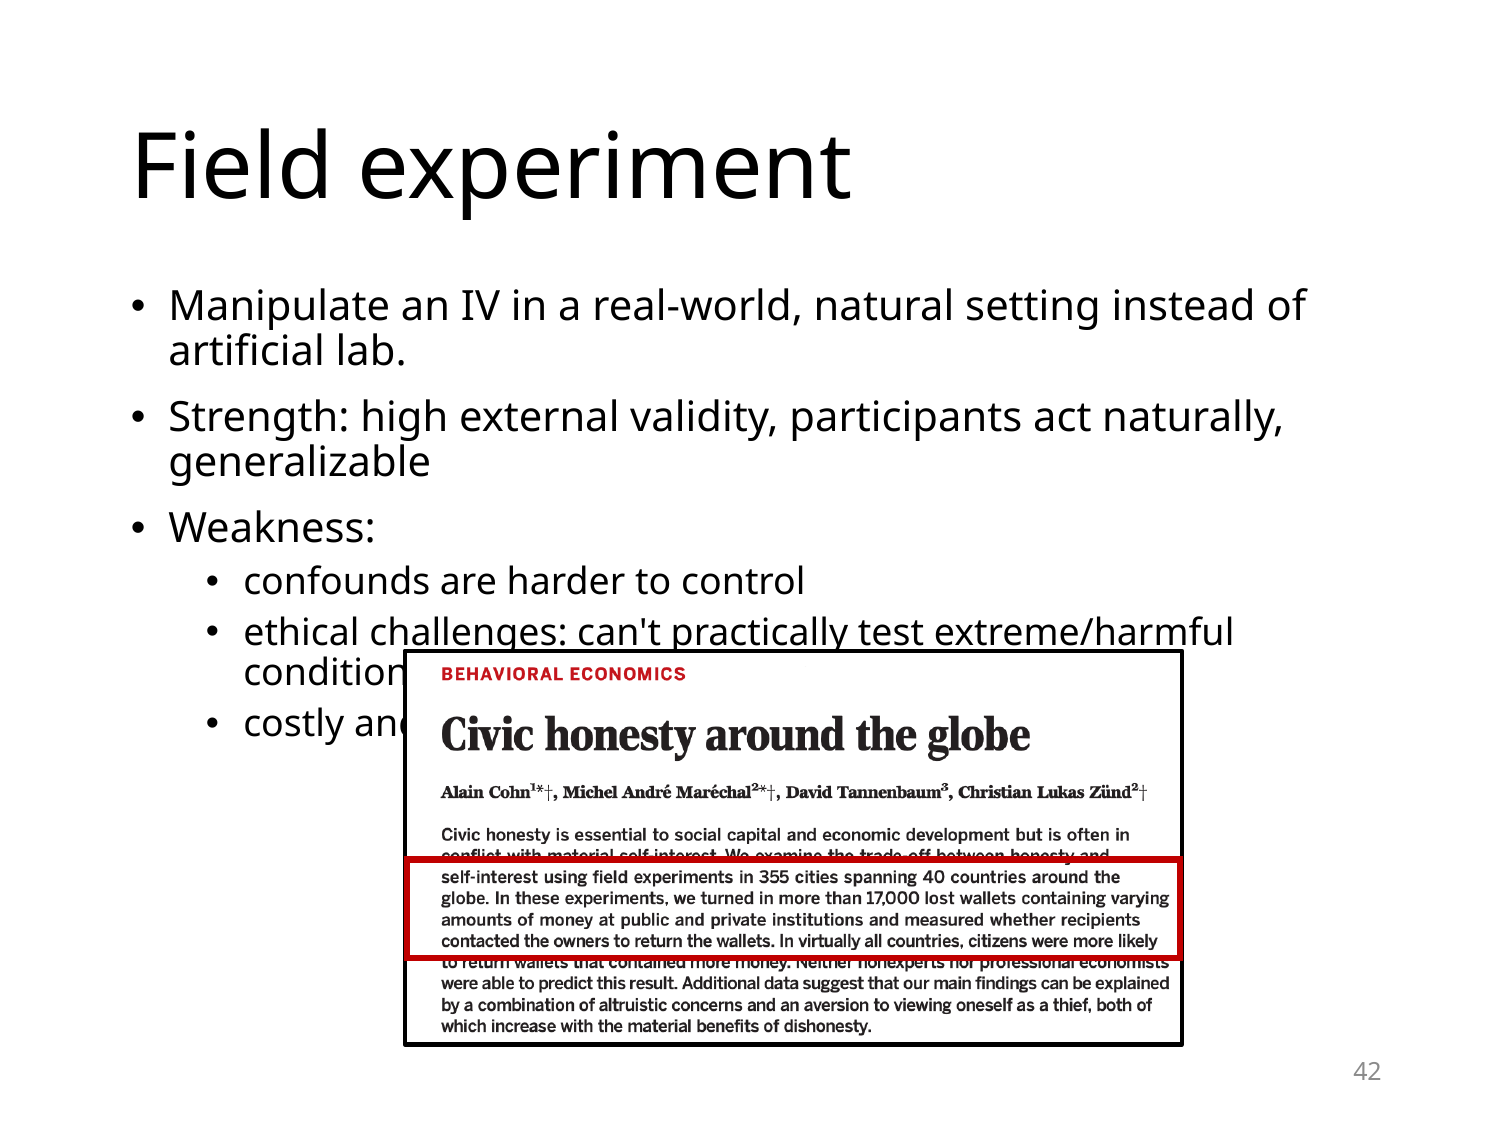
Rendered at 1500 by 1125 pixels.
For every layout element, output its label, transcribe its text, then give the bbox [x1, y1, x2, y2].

picture [406, 652, 1180, 1043]
list Manipulate an IV in a real-world, natural setting instead of artificial lab. Strength: high external validity, participants act naturally, generalizable Weakness: confounds are harder to control ethical challenges: can't practically test extreme/harmful conditions costly and difficult to replicate [115, 277, 1410, 992]
slide_number 42 [1059, 1042, 1397, 1103]
title Field experiment [115, 59, 1471, 278]
